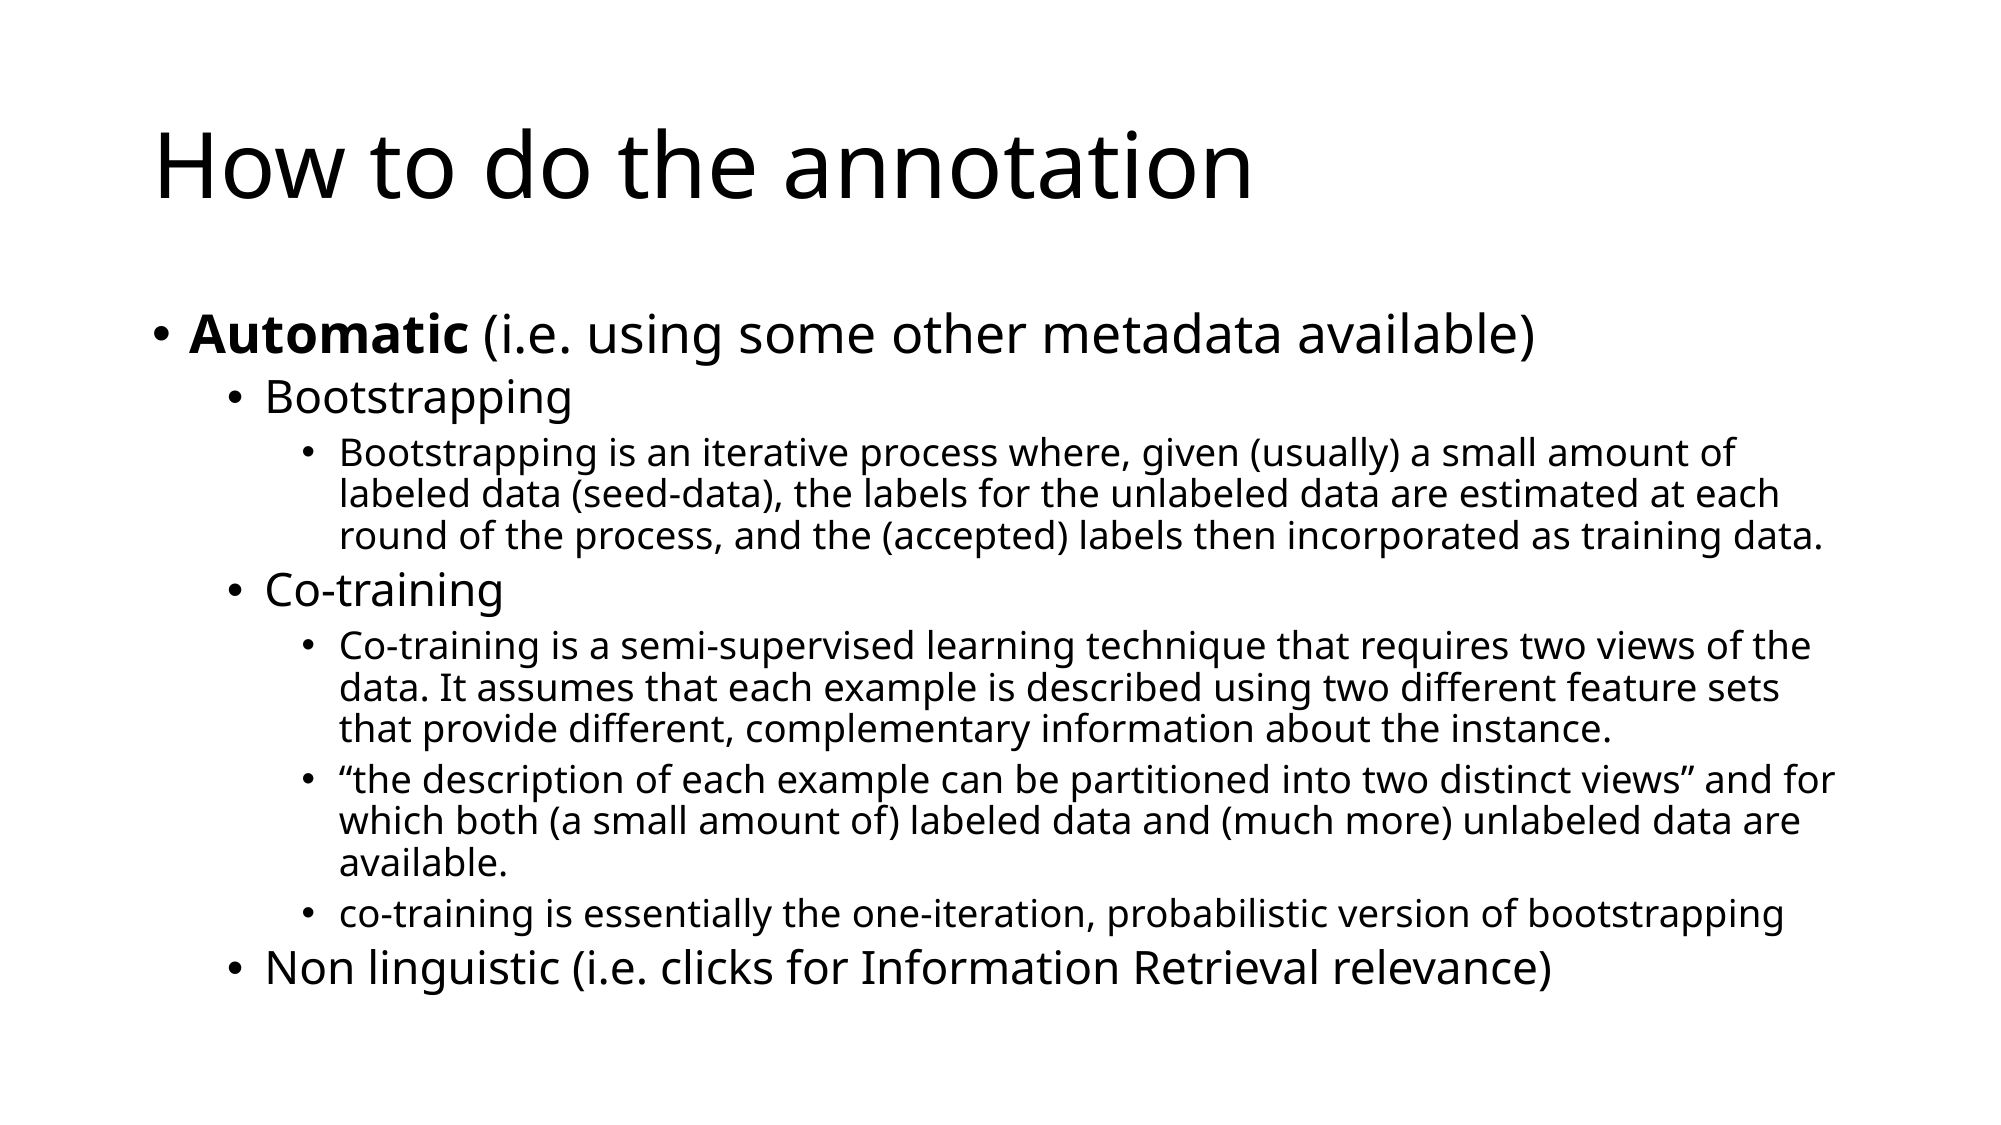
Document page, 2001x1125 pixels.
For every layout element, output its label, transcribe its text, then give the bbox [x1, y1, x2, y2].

list Automatic (i.e. using some other metadata available) Bootstrapping Bootstrapping is an iterative process where, given (usually) a small amount of labeled data (seed-data), the labels for the unlabeled data are estimated at each round of the process, and the (accepted) labels then incorporated as training data. Co-training Co-training is a semi-supervised learning technique that requires two views of the data. It assumes that each example is described using two different feature sets that provide different, complementary information about the instance. “the description of each example can be partitioned into two distinct views” and for which both (a small amount of) labeled data and (much more) unlabeled data are available. co-training is essentially the one-iteration, probabilistic version of bootstrapping Non linguistic (i.e. clicks for Information Retrieval relevance) [137, 299, 1863, 1014]
title How to do the annotation [137, 59, 1863, 278]
